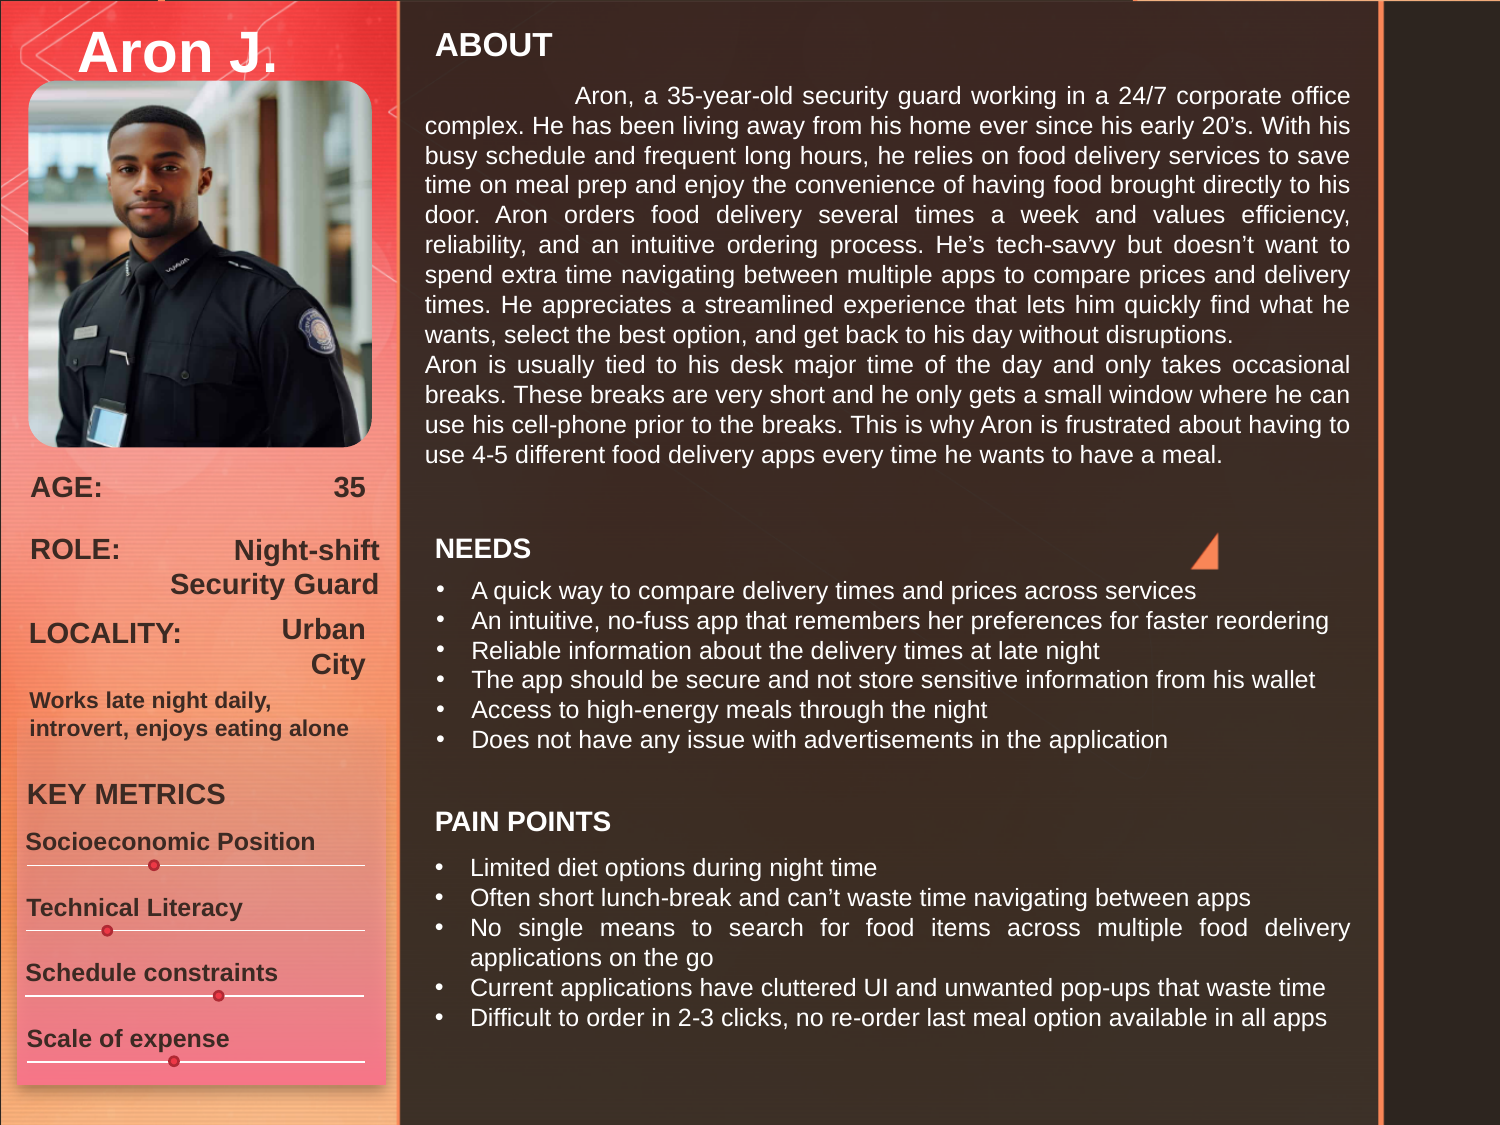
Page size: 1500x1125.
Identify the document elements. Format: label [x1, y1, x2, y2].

picture [0, 0, 1500, 1125]
text_box [13, 461, 395, 694]
